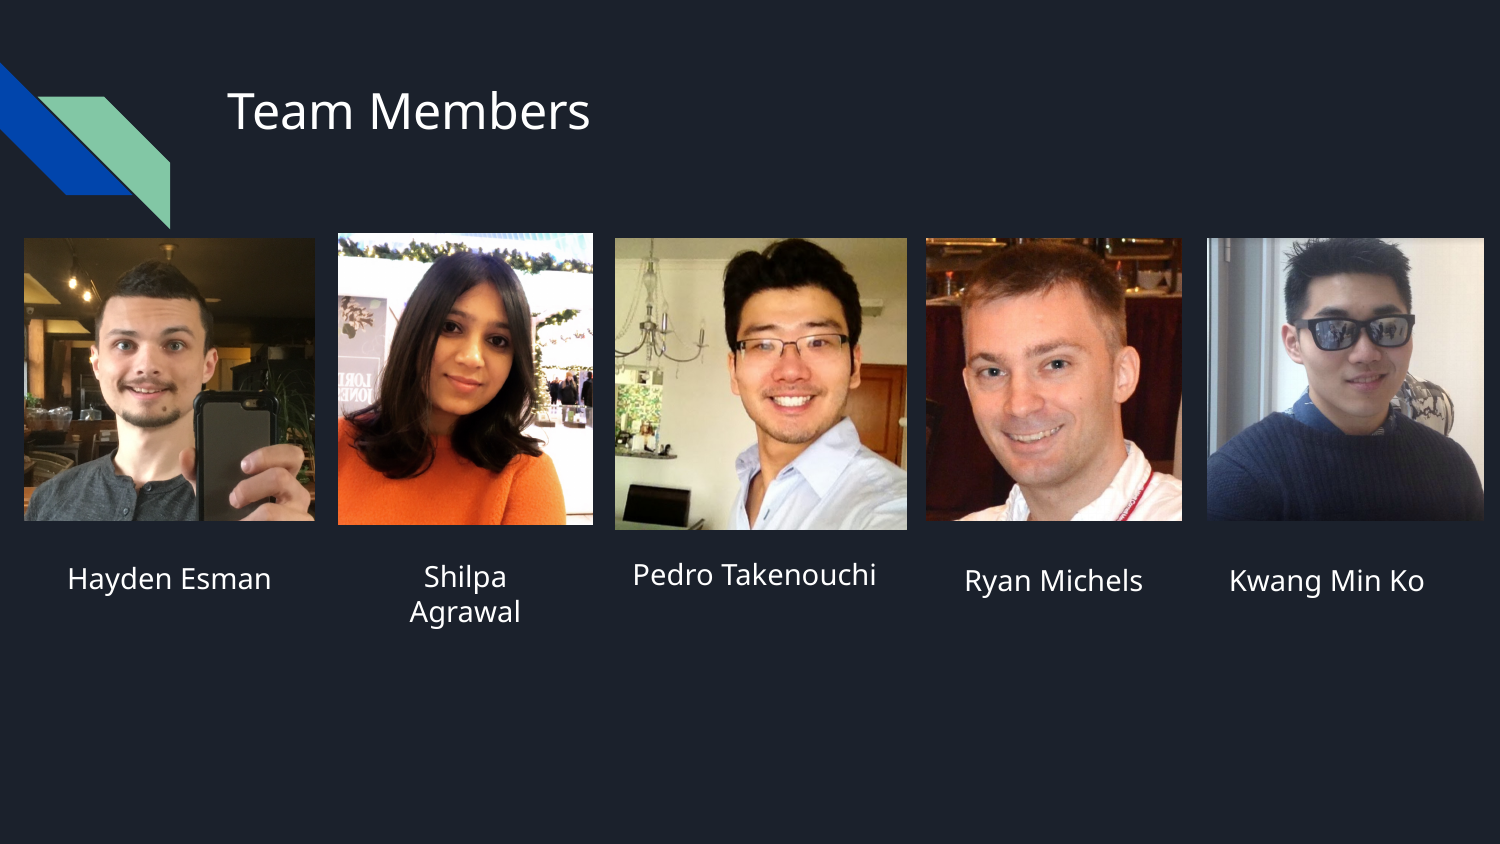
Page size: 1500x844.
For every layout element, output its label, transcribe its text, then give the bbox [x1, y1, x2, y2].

text_box Hayden Esman [46, 545, 294, 615]
text_box Pedro Takenouchi [616, 541, 893, 611]
text_box Kwang Min Ko [1207, 547, 1455, 618]
text_box Ryan Michels [930, 547, 1178, 618]
picture [337, 233, 594, 525]
text_box Shilpa Agrawal [351, 543, 580, 613]
picture [1206, 238, 1484, 522]
picture [24, 238, 316, 522]
picture [615, 238, 907, 530]
title Team Members [212, 64, 1368, 215]
picture [926, 238, 1182, 522]
